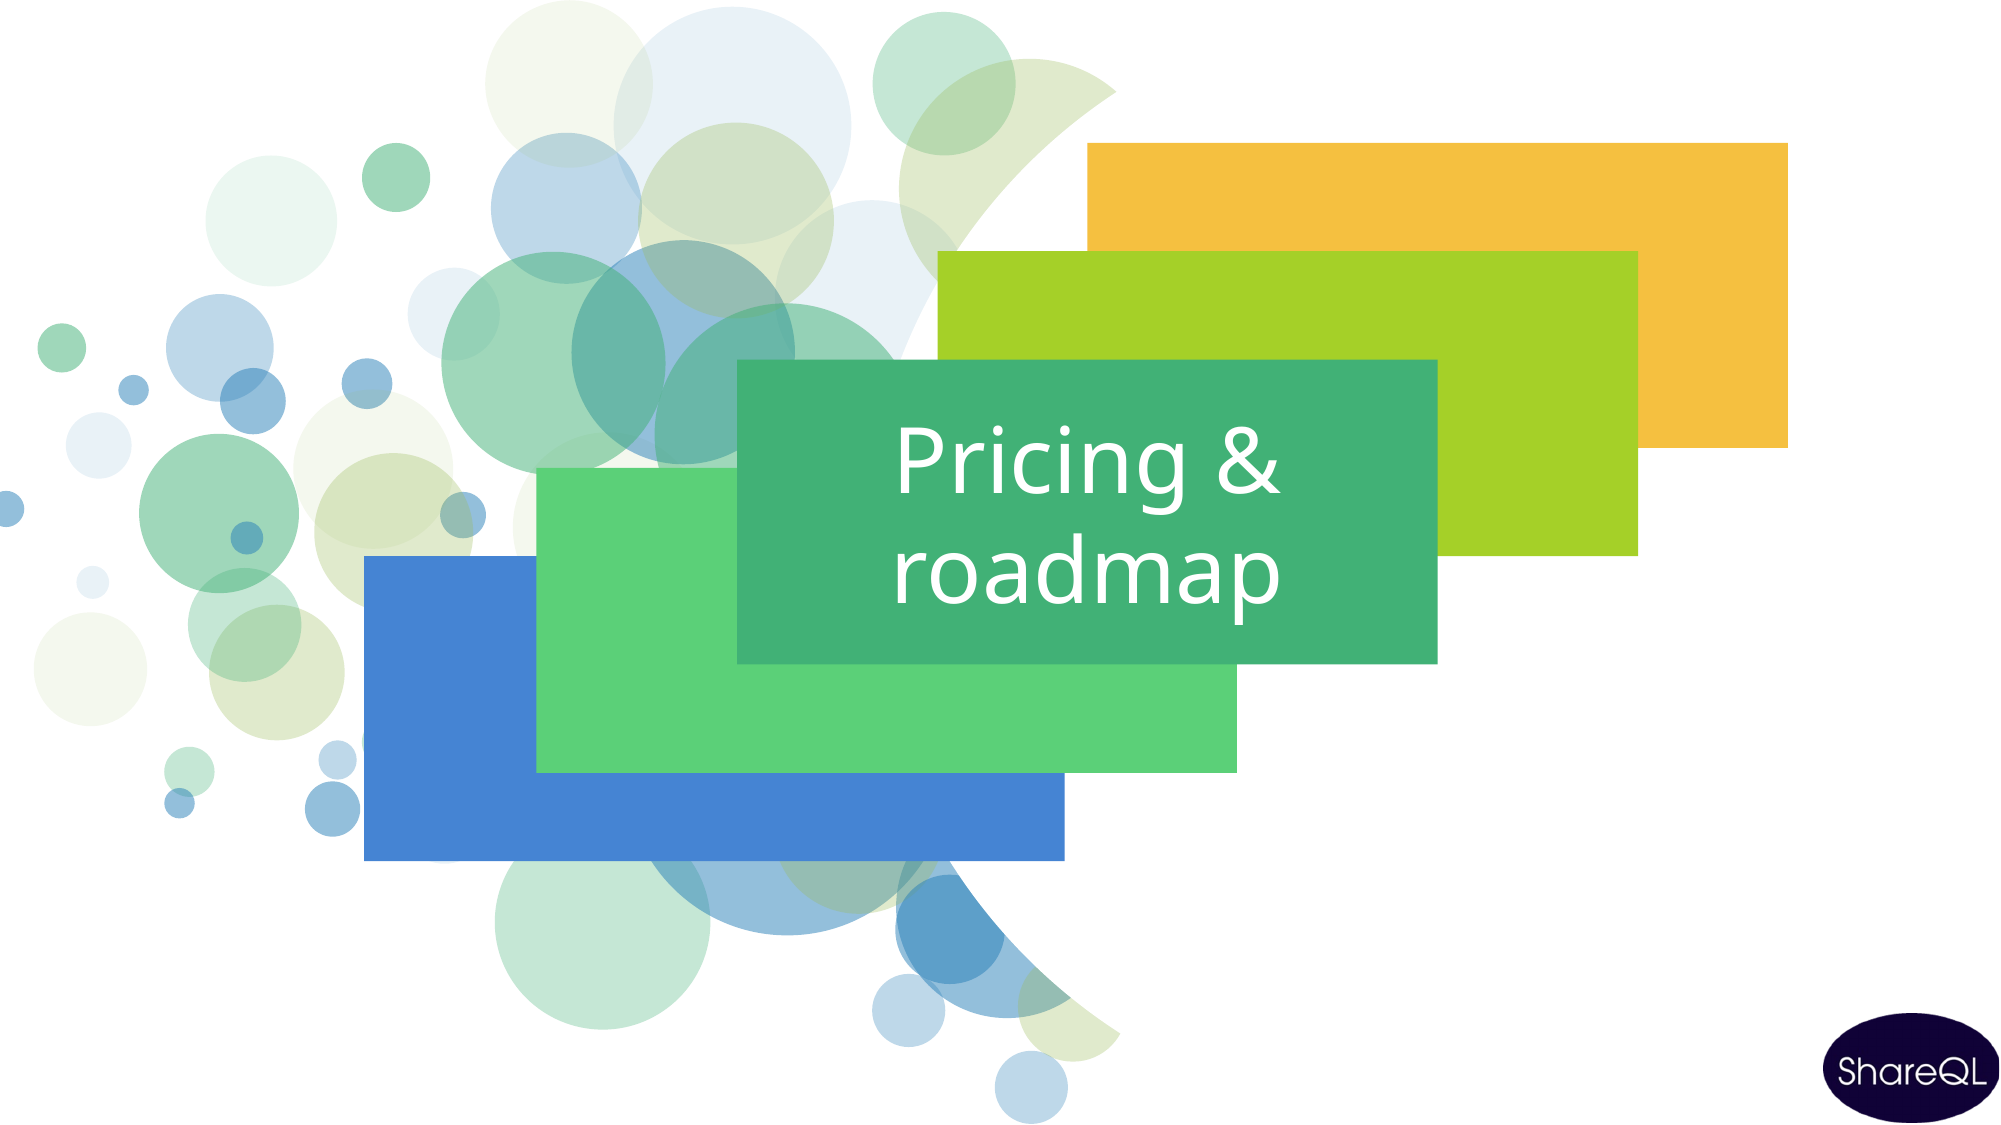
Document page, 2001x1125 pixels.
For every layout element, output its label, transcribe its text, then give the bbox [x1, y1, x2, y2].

text_box [1086, 142, 1789, 449]
text_box Pricing & roadmap [736, 359, 1439, 666]
picture [1823, 1013, 2000, 1123]
text_box [936, 250, 1639, 557]
text_box [363, 555, 1066, 862]
text_box [535, 467, 1238, 774]
